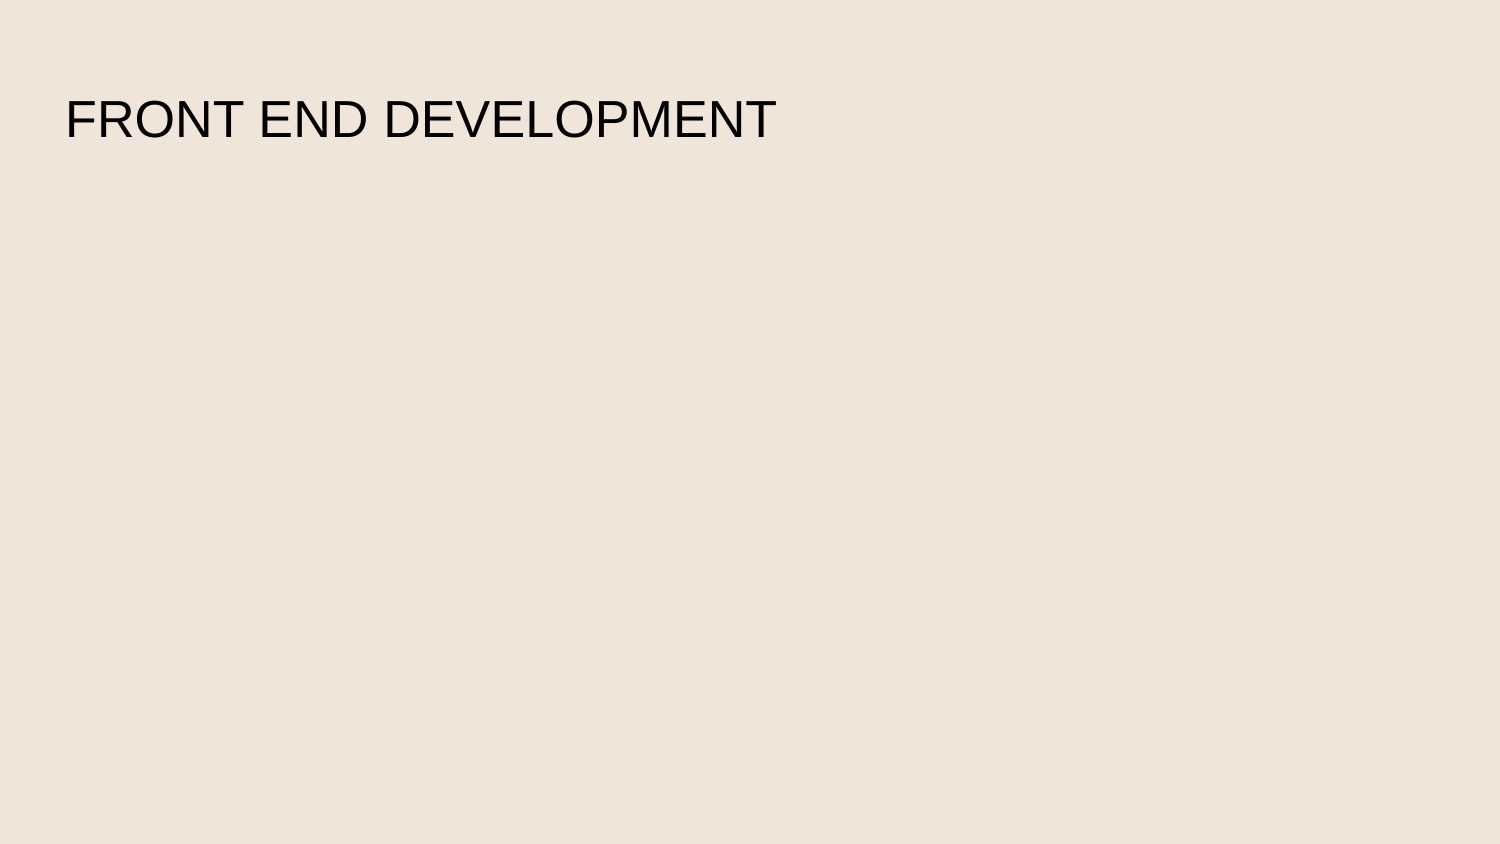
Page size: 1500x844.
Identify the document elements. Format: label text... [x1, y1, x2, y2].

title FRONT END DEVELOPMENT [63, 82, 784, 227]
